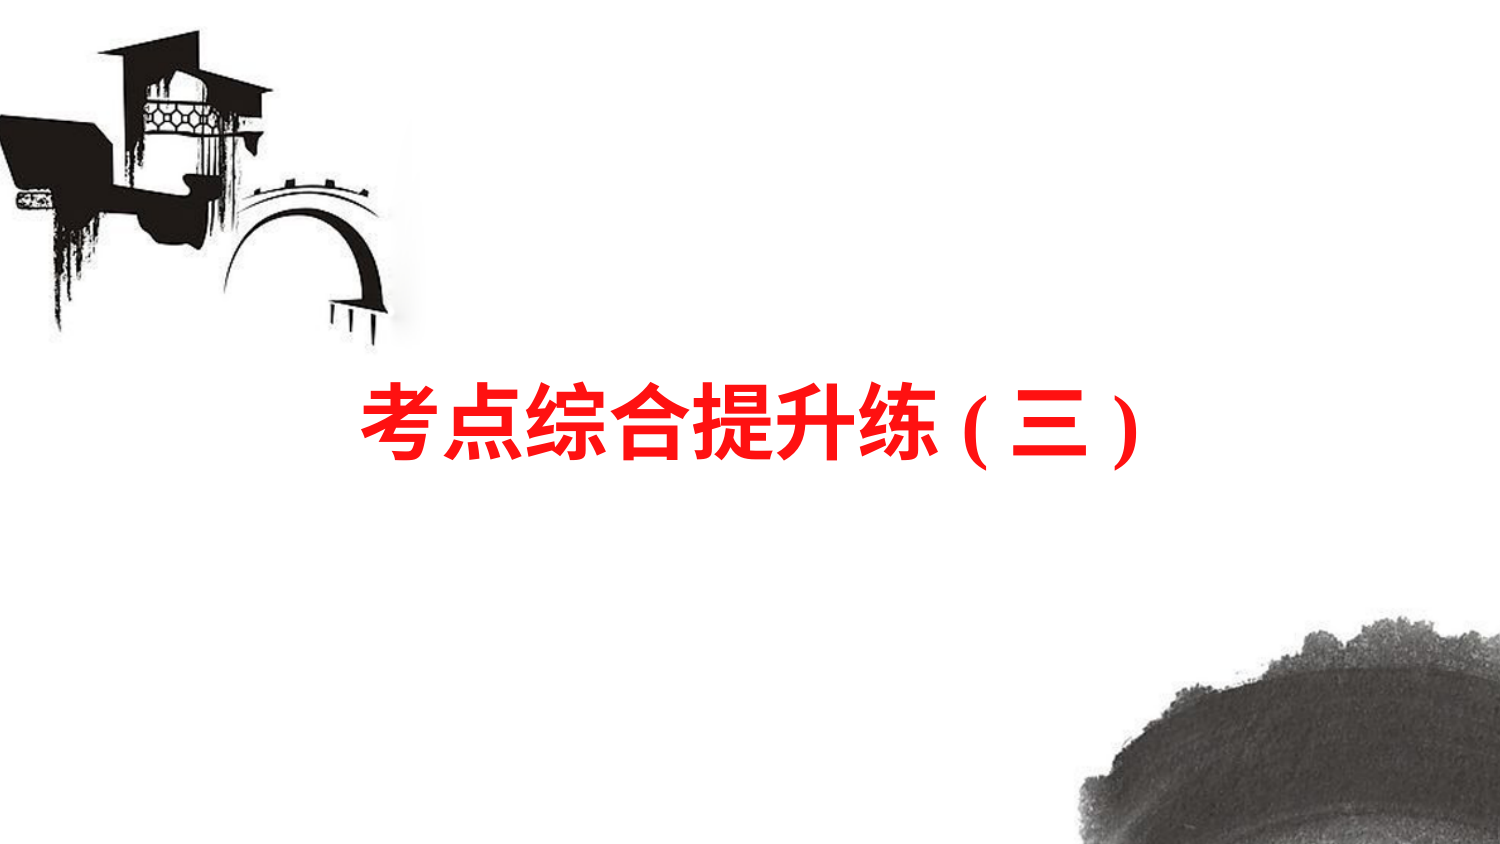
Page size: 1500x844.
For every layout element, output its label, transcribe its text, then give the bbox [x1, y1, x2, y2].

text_box 考点综合提升练(三) [343, 362, 1155, 478]
picture [0, 0, 1500, 844]
